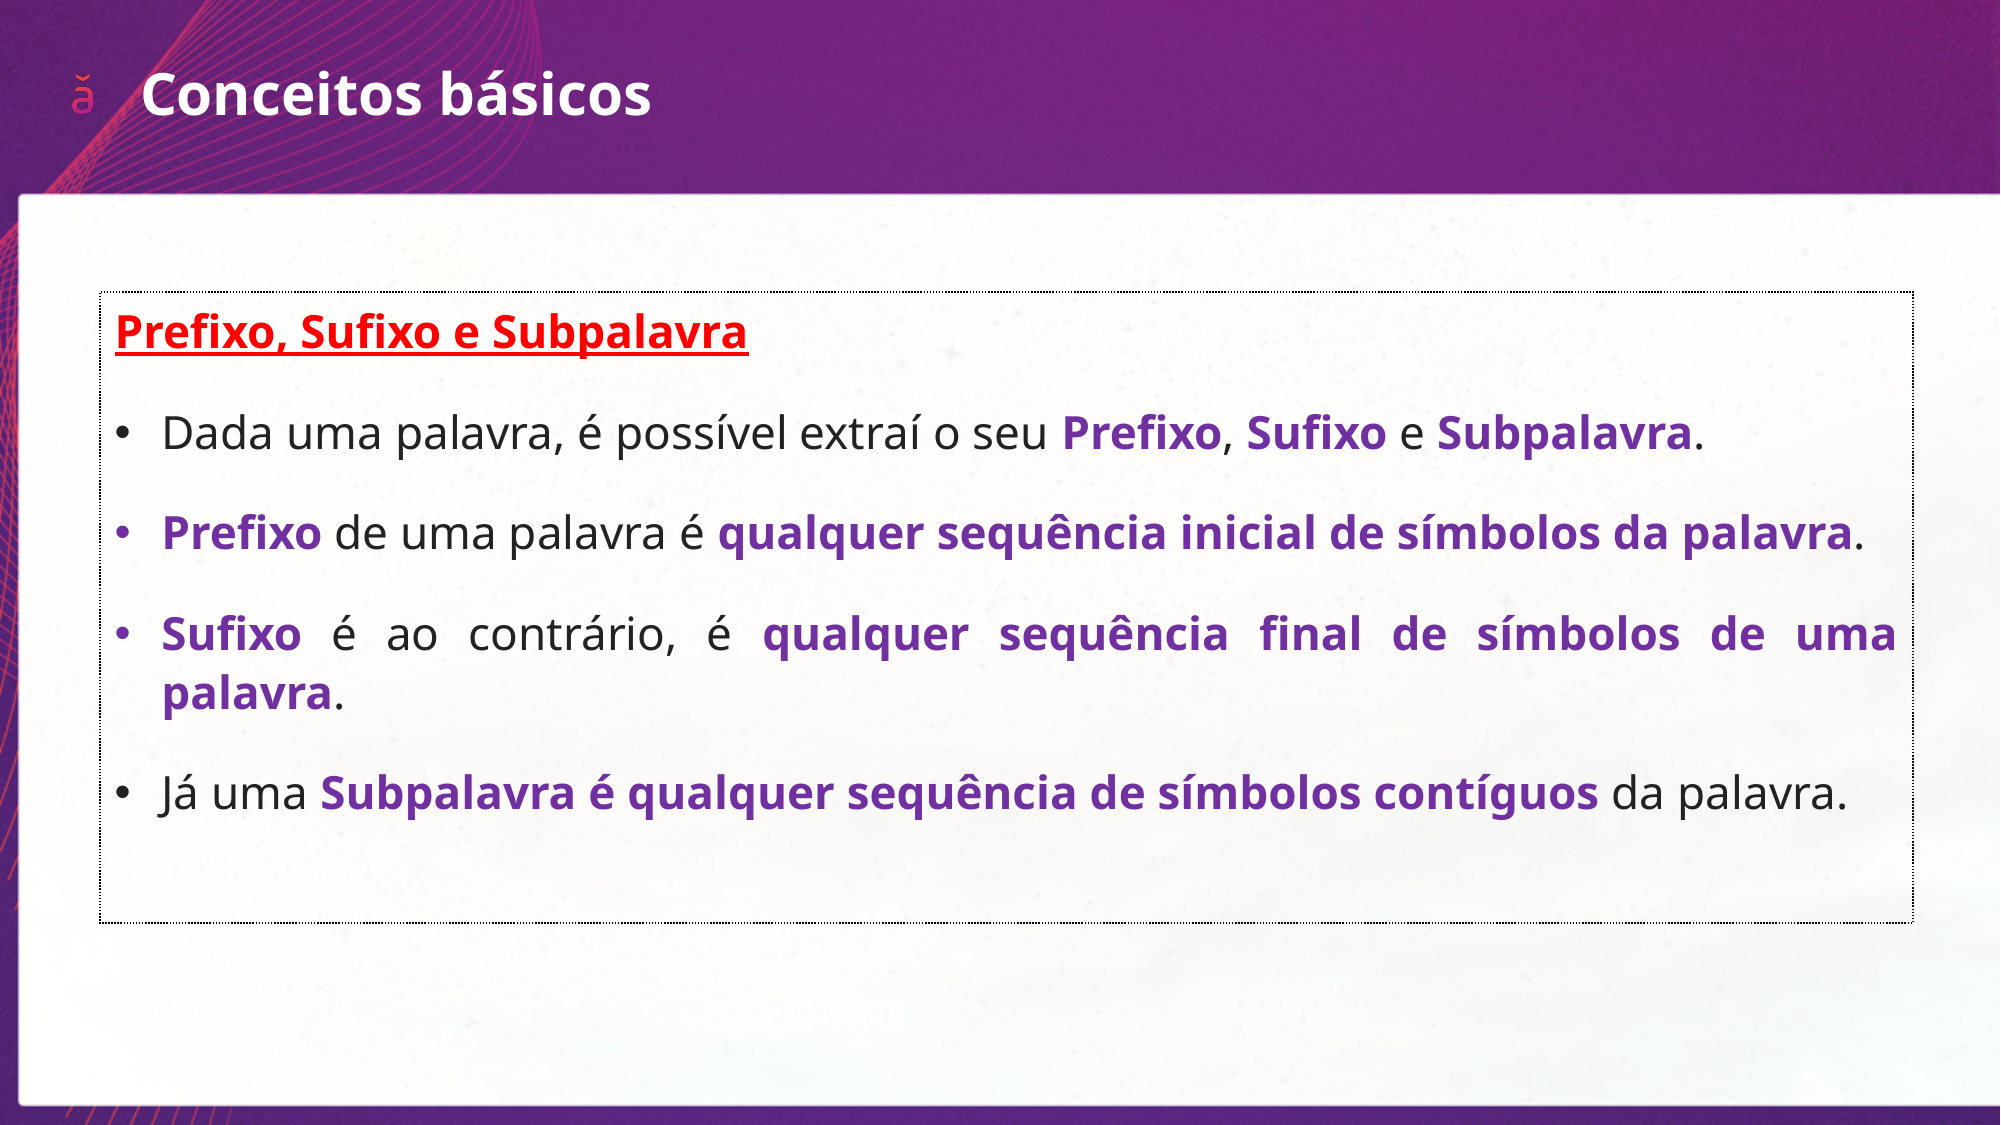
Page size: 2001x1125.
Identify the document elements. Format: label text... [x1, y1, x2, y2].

picture [0, 0, 2000, 1125]
text_box Conceitos básicos [132, 68, 1449, 133]
text_box Prefixo, Sufixo e Subpalavra Dada uma palavra, é possível extraí o seu Prefixo, Sufixo e Subpalavra. Prefixo de uma palavra é qualquer sequência inicial de símbolos da palavra. Sufixo é ao contrário, é qualquer sequência final de símbolos de uma palavra. Já uma Subpalavra é qualquer sequência de símbolos contíguos da palavra. [99, 291, 1913, 924]
